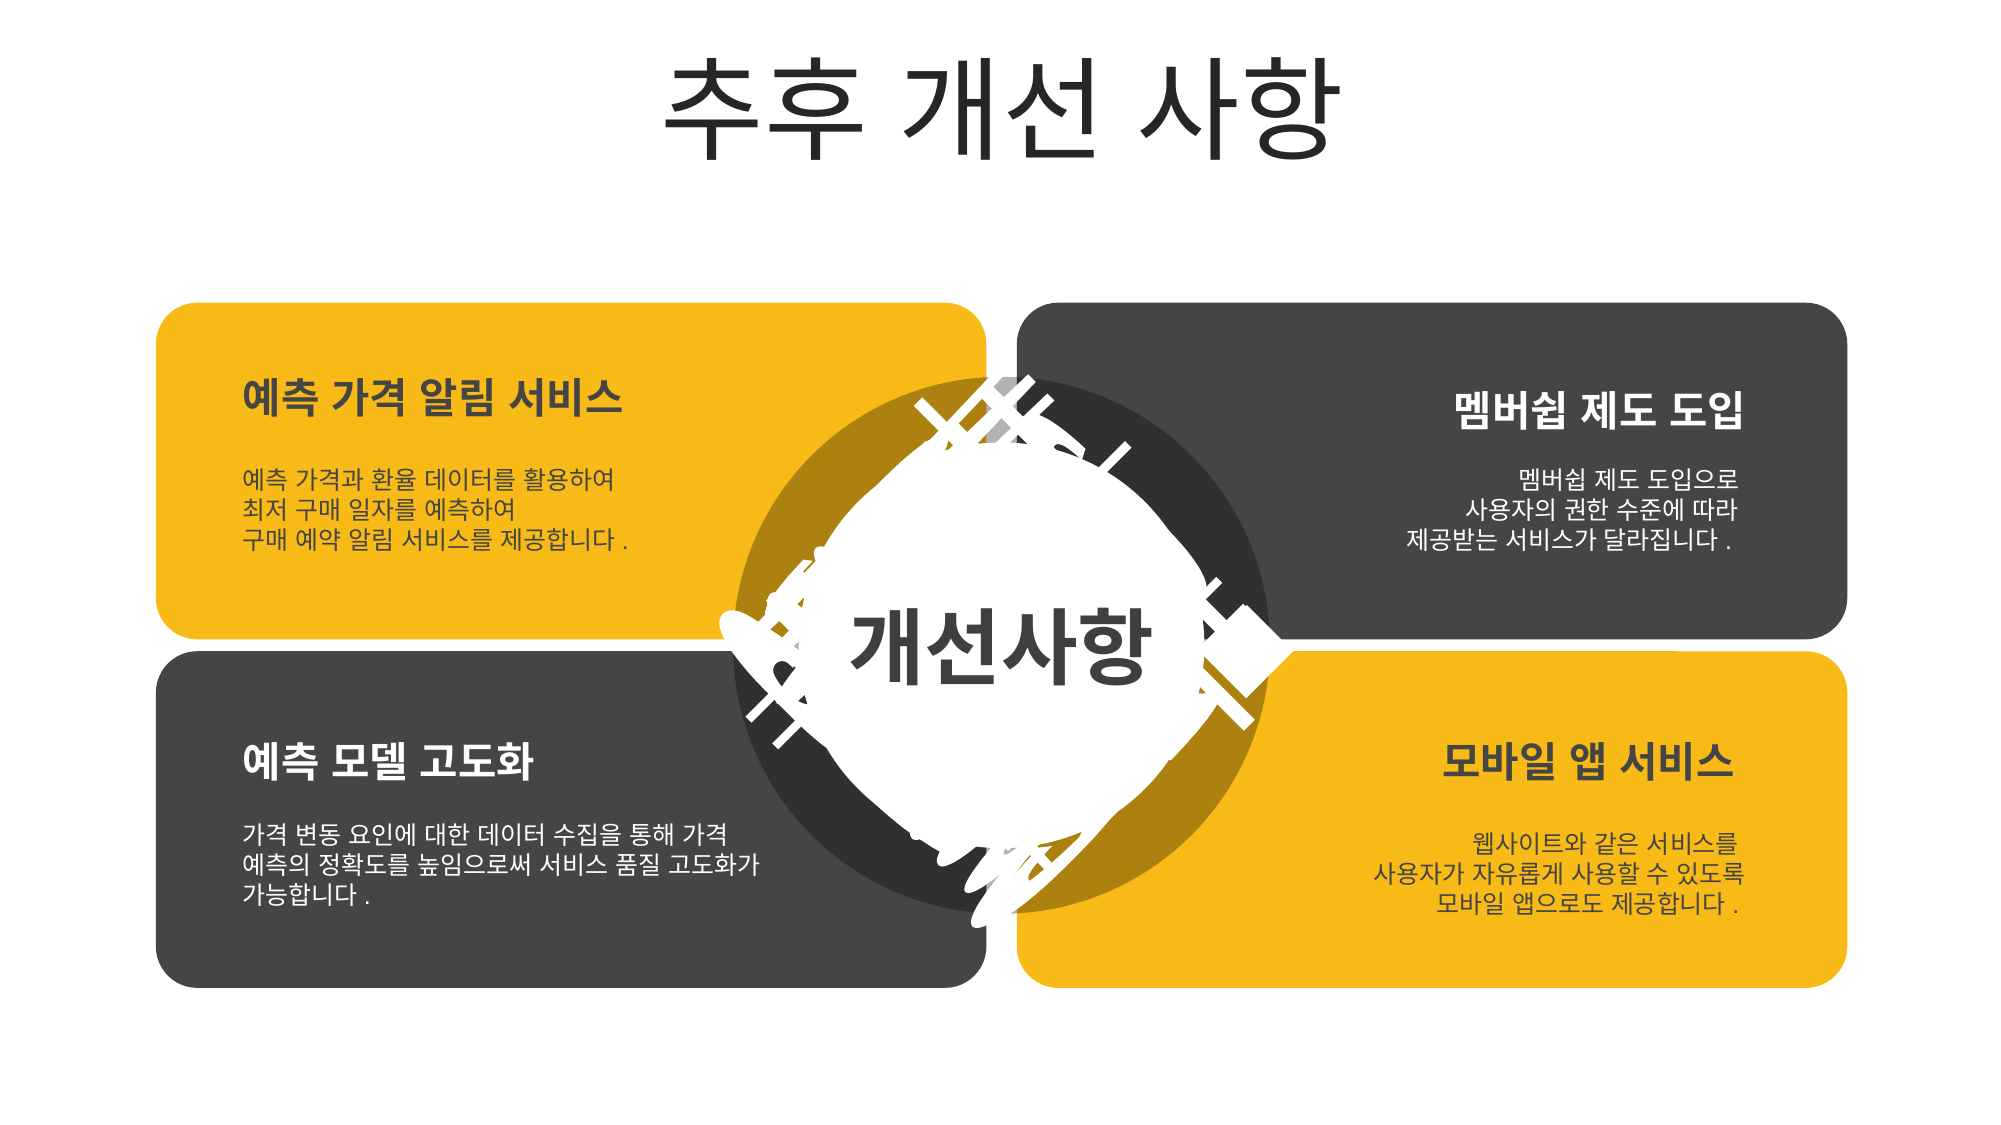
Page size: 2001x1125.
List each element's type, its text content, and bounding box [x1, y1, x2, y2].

list 추후 개선 사항 [53, 55, 1952, 175]
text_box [732, 376, 1271, 915]
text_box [155, 302, 1848, 989]
